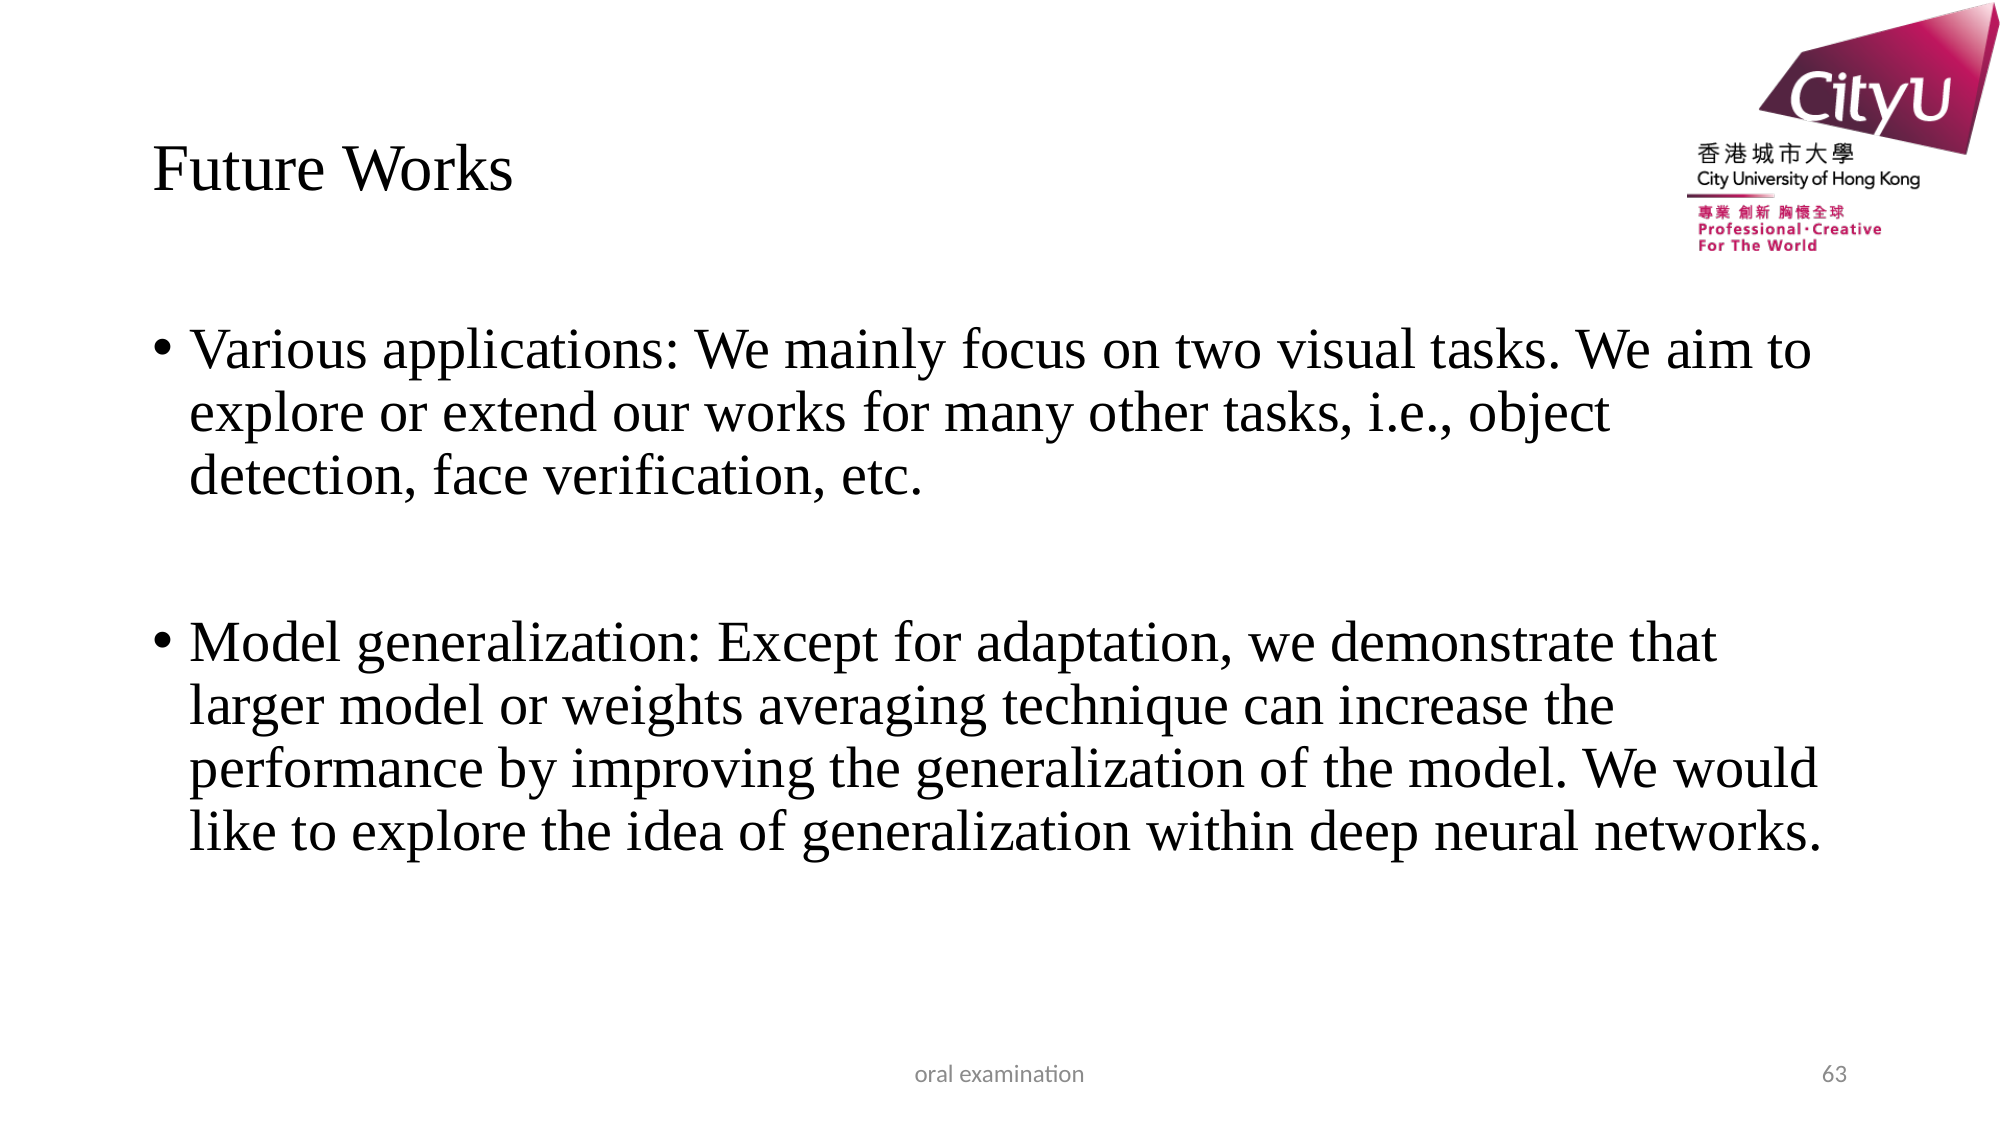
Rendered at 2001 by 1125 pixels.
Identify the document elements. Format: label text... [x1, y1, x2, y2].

footer oral examination [662, 1042, 1338, 1103]
title Future Works [137, 59, 1622, 278]
picture [1687, 1, 2000, 252]
list Various applications: We mainly focus on two visual tasks. We aim to explore or extend our works for many other tasks, i.e., object detection, face verification, etc. Model generalization: Except for adaptation, we demonstrate that larger model or weights averaging technique can increase the performance by improving the generalization of the model. We would like to explore the idea of generalization within deep neural networks. [137, 311, 1863, 1043]
slide_number 63 [1412, 1042, 1863, 1103]
